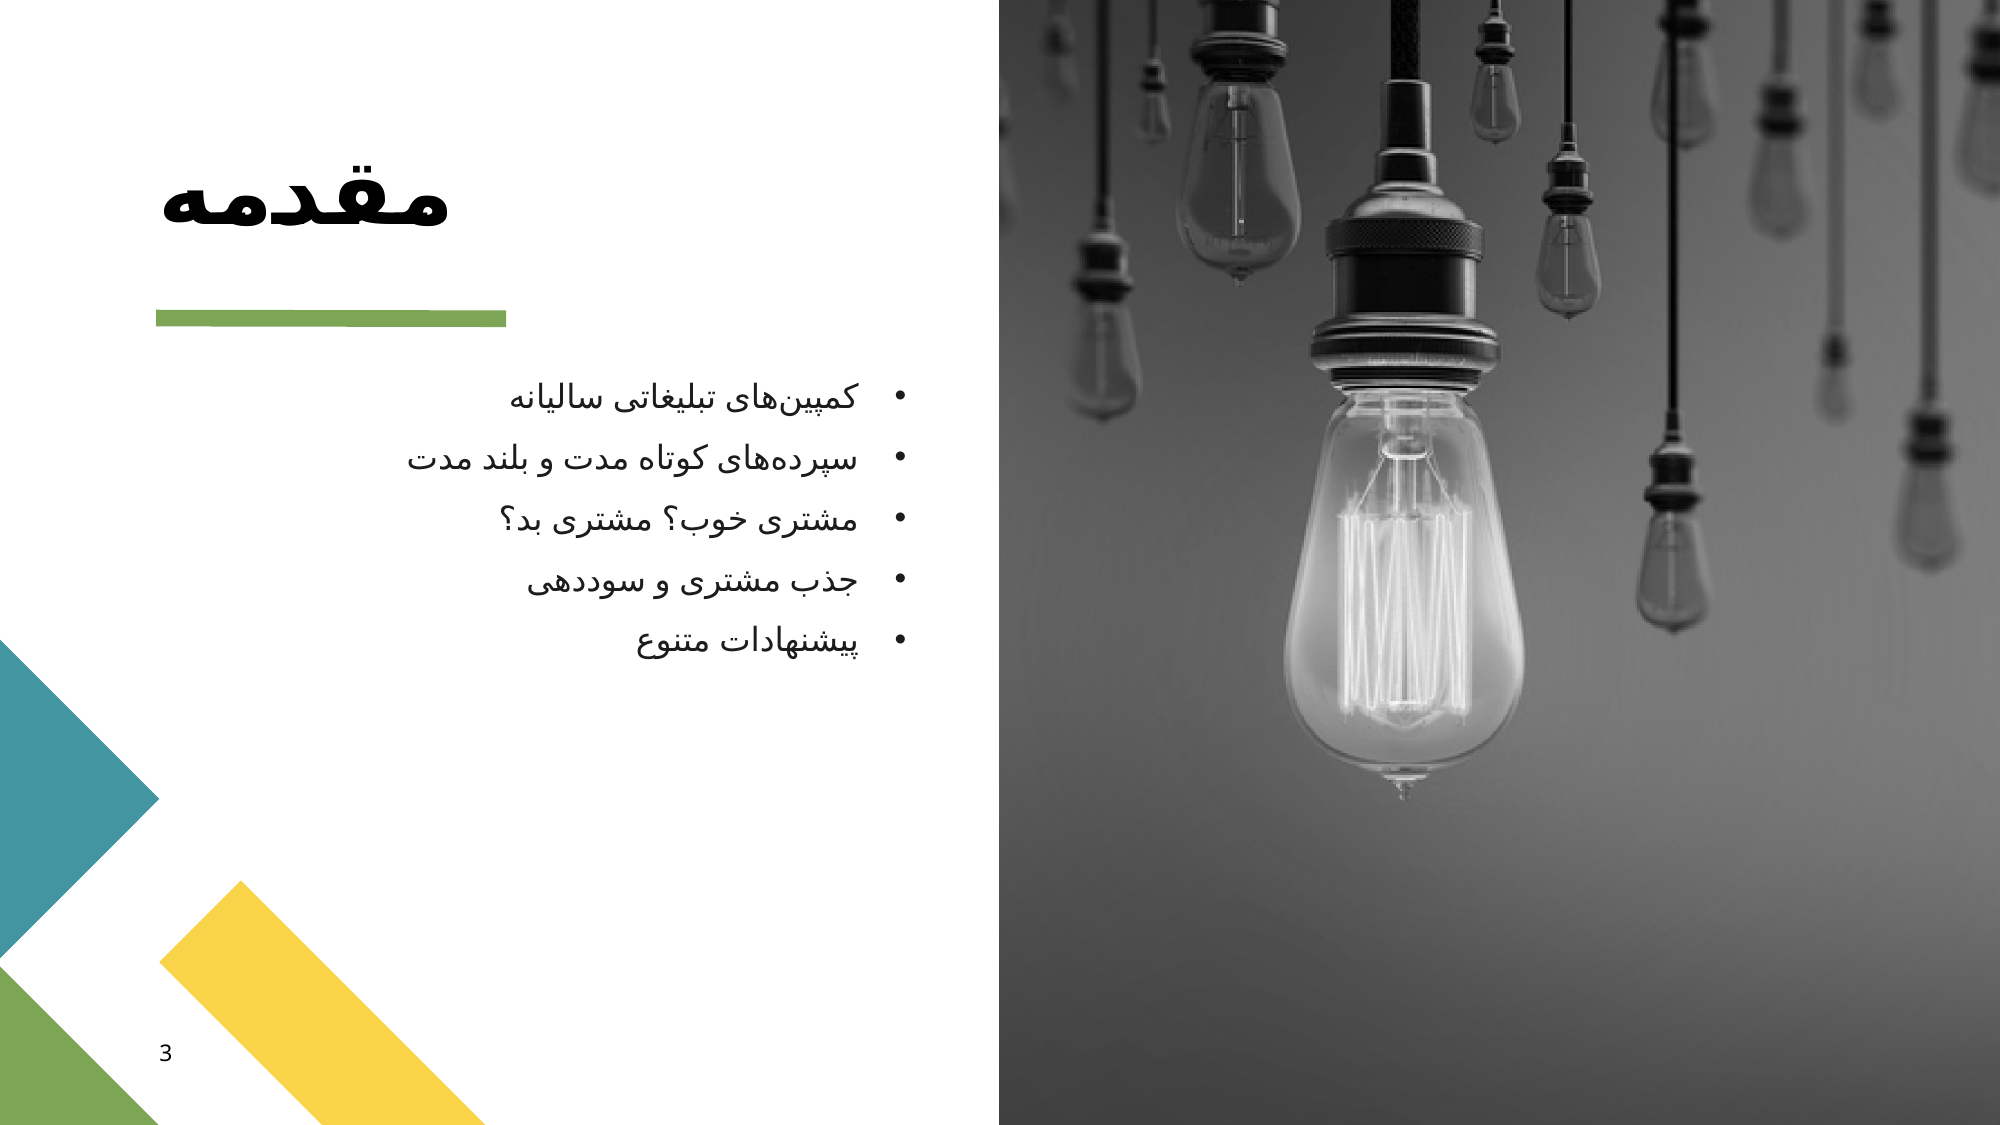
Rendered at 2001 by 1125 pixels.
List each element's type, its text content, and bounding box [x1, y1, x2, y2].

slide_number 3 [159, 1038, 246, 1080]
picture [999, 0, 2000, 1125]
title مقدمه [158, 144, 969, 245]
list کمپین‌های تبلیغاتی سالیانه سپرده‌‌های کوتاه مدت و بلند مدت مشتری خوب؟ مشتری بد؟ جذب مشتری و سوددهی پیشنهادات متنوع [156, 375, 907, 835]
